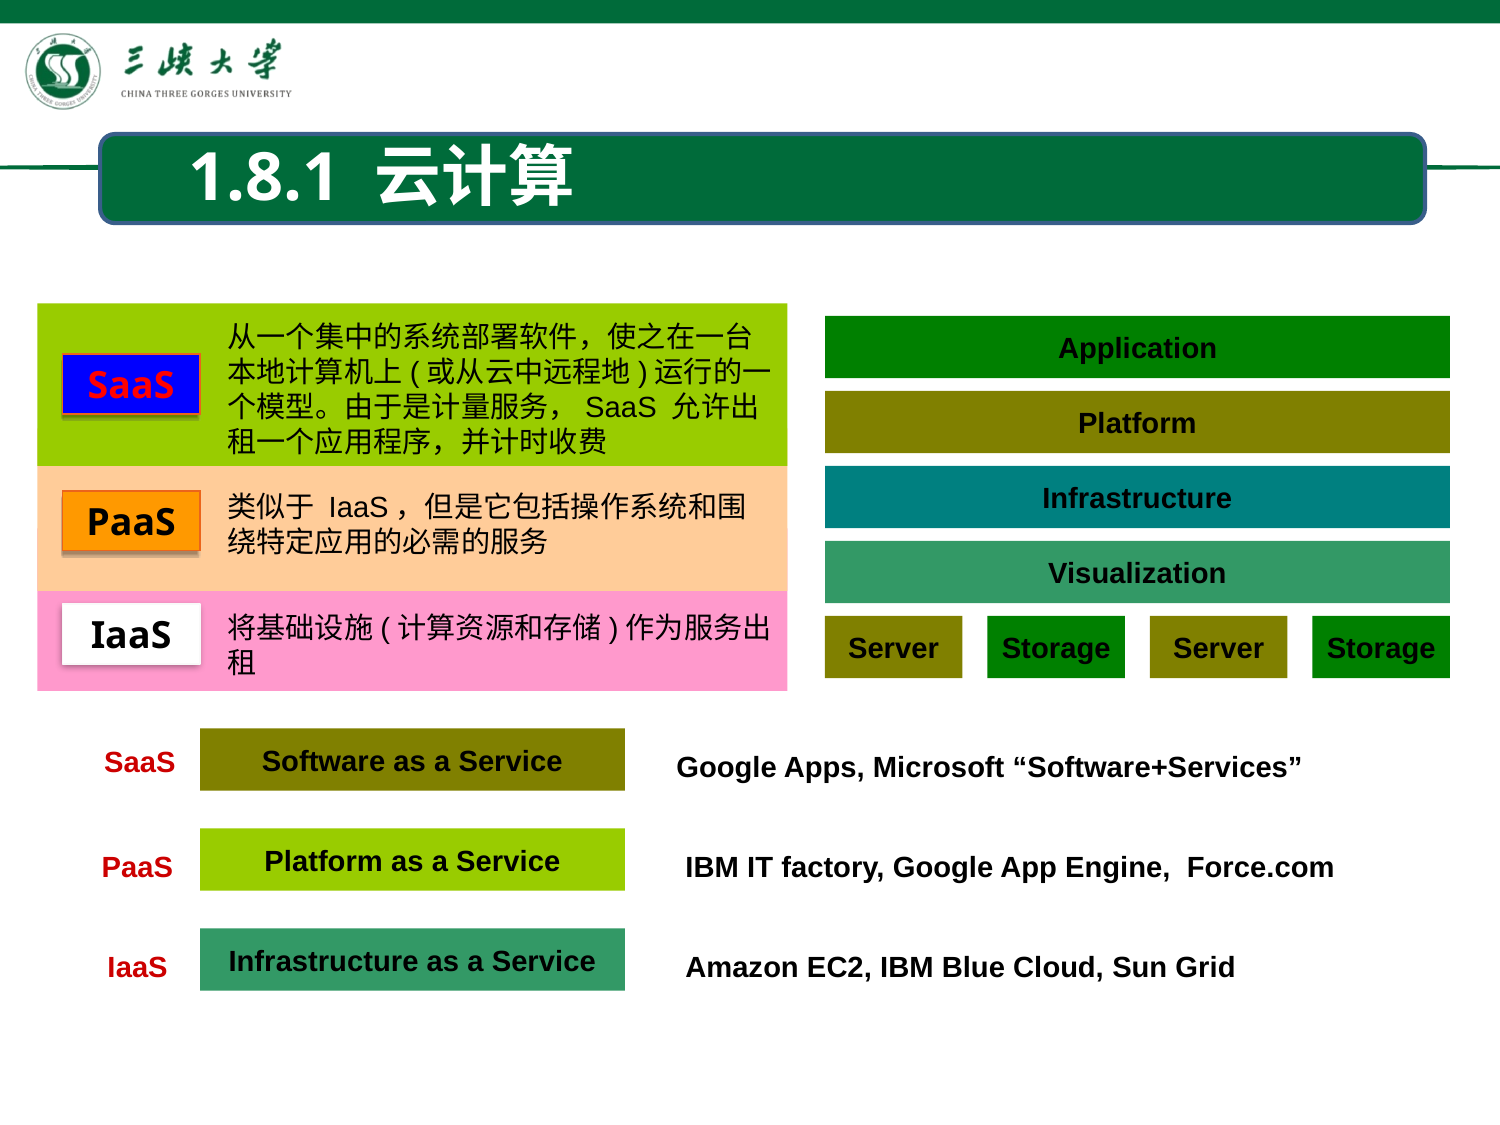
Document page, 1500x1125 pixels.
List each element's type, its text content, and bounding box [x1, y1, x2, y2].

text_box Application [825, 315, 1450, 379]
text_box Platform [825, 390, 1450, 454]
text_box [0, 164, 100, 170]
picture [11, 13, 305, 118]
text_box Infrastructure [825, 465, 1450, 529]
text_box Software as a Service [200, 728, 625, 791]
text_box 类似于 IaaS，但是它包括操作系统和围绕特定应用的必需的服务 [212, 480, 775, 566]
text_box SaaS [62, 354, 200, 414]
text_box [100, 134, 1426, 224]
text_box IaaS [62, 603, 201, 665]
text_box [37, 466, 788, 591]
text_box PaaS [75, 840, 200, 891]
text_box Google Apps, Microsoft “Software+Services” [661, 740, 1319, 791]
text_box Storage [1312, 615, 1450, 679]
text_box SaaS [77, 736, 203, 786]
text_box Storage [987, 615, 1125, 679]
text_box [37, 591, 788, 691]
text_box Amazon EC2, IBM Blue Cloud, Sun Grid [670, 940, 1251, 991]
text_box [972, 295, 1500, 385]
text_box [1425, 165, 1500, 170]
text_box [0, 0, 1500, 24]
text_box [37, 303, 788, 466]
text_box IaaS [75, 940, 200, 991]
text_box IBM IT factory, Google App Engine, Force.com [670, 840, 1350, 891]
text_box PaaS [62, 490, 200, 551]
text_box Visualization [825, 540, 1450, 604]
text_box 1.8.1 云计算 [173, 126, 1371, 222]
text_box 将基础设施(计算资源和存储)作为服务出租 [212, 601, 788, 687]
text_box Server [824, 615, 963, 679]
text_box 从一个集中的系统部署软件，使之在一台本地计算机上(或从云中远程地)运行的一个模型。由于是计量服务，SaaS 允许出租一个应用程序，并计时收费 [212, 311, 788, 466]
text_box Infrastructure as a Service [200, 928, 625, 991]
text_box Server [1149, 615, 1288, 679]
text_box Platform as a Service [200, 828, 625, 891]
